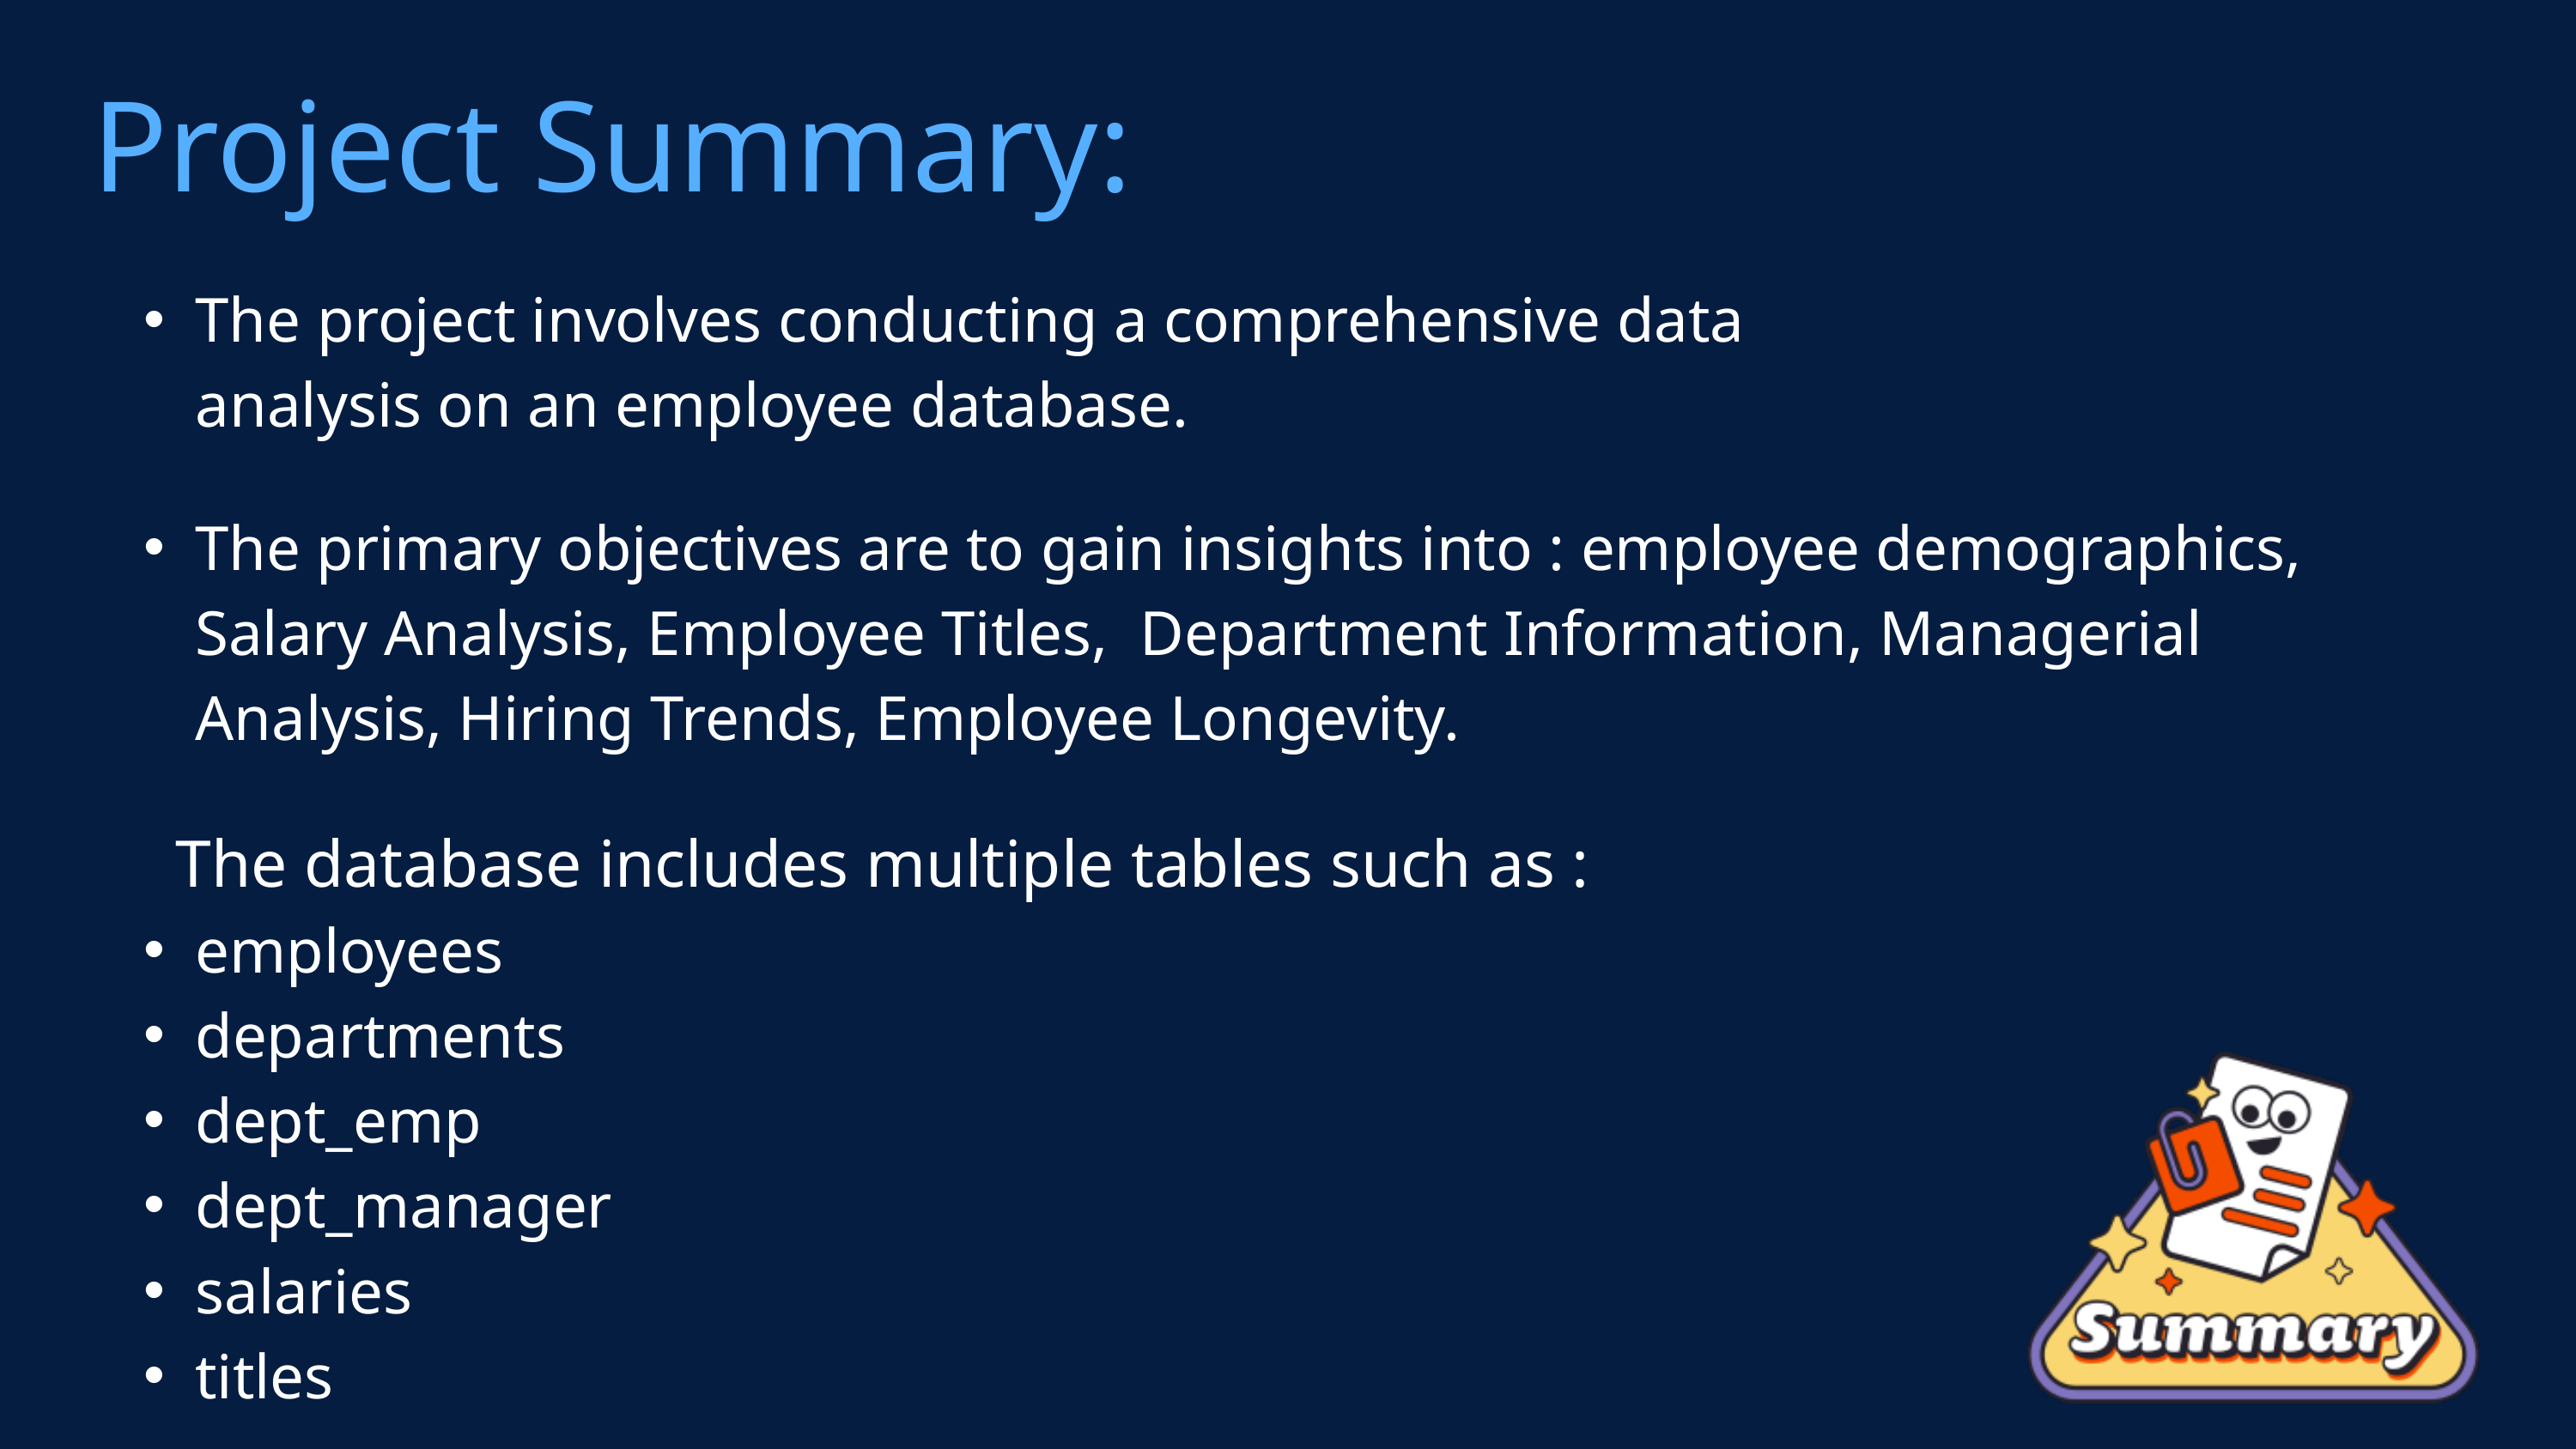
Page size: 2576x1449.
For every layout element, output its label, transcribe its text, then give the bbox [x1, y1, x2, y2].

text_box Project Summary: [92, 41, 1288, 218]
text_box The primary objectives are to gain insights into : employee demographics, Salary Analysis, Employee Titles, Department Information, Managerial Analysis, Hiring Trends, Employee Longevity. [92, 497, 2366, 753]
text_box The project involves conducting a comprehensive data analysis on an employee database. [92, 269, 1816, 440]
text_box [2025, 1052, 2483, 1404]
text_box The database includes multiple tables such as : employees departments dept_emp dept_manager salaries titles [92, 809, 1674, 1411]
